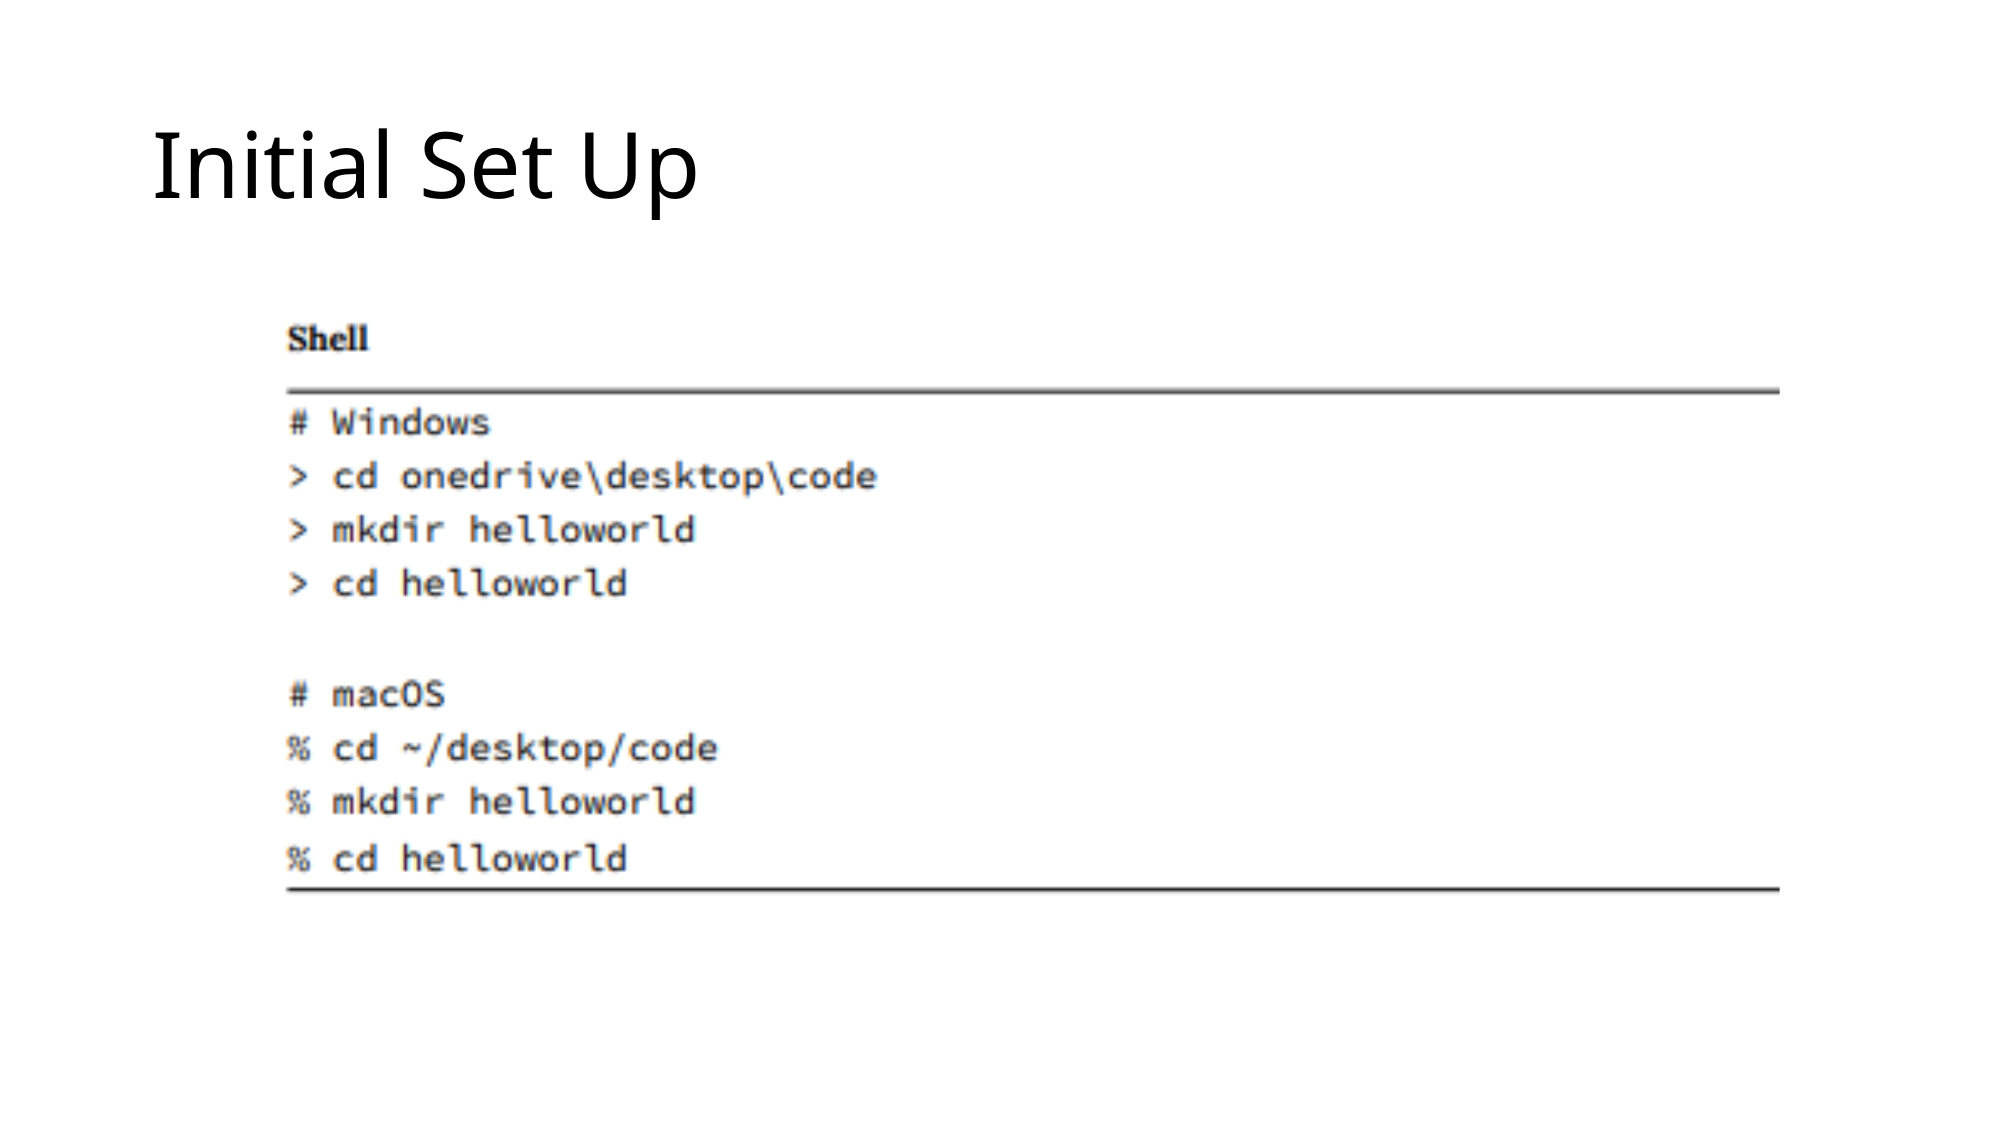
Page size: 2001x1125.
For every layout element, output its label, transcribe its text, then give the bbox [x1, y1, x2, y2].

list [220, 291, 1780, 948]
title Initial Set Up [137, 59, 1863, 278]
